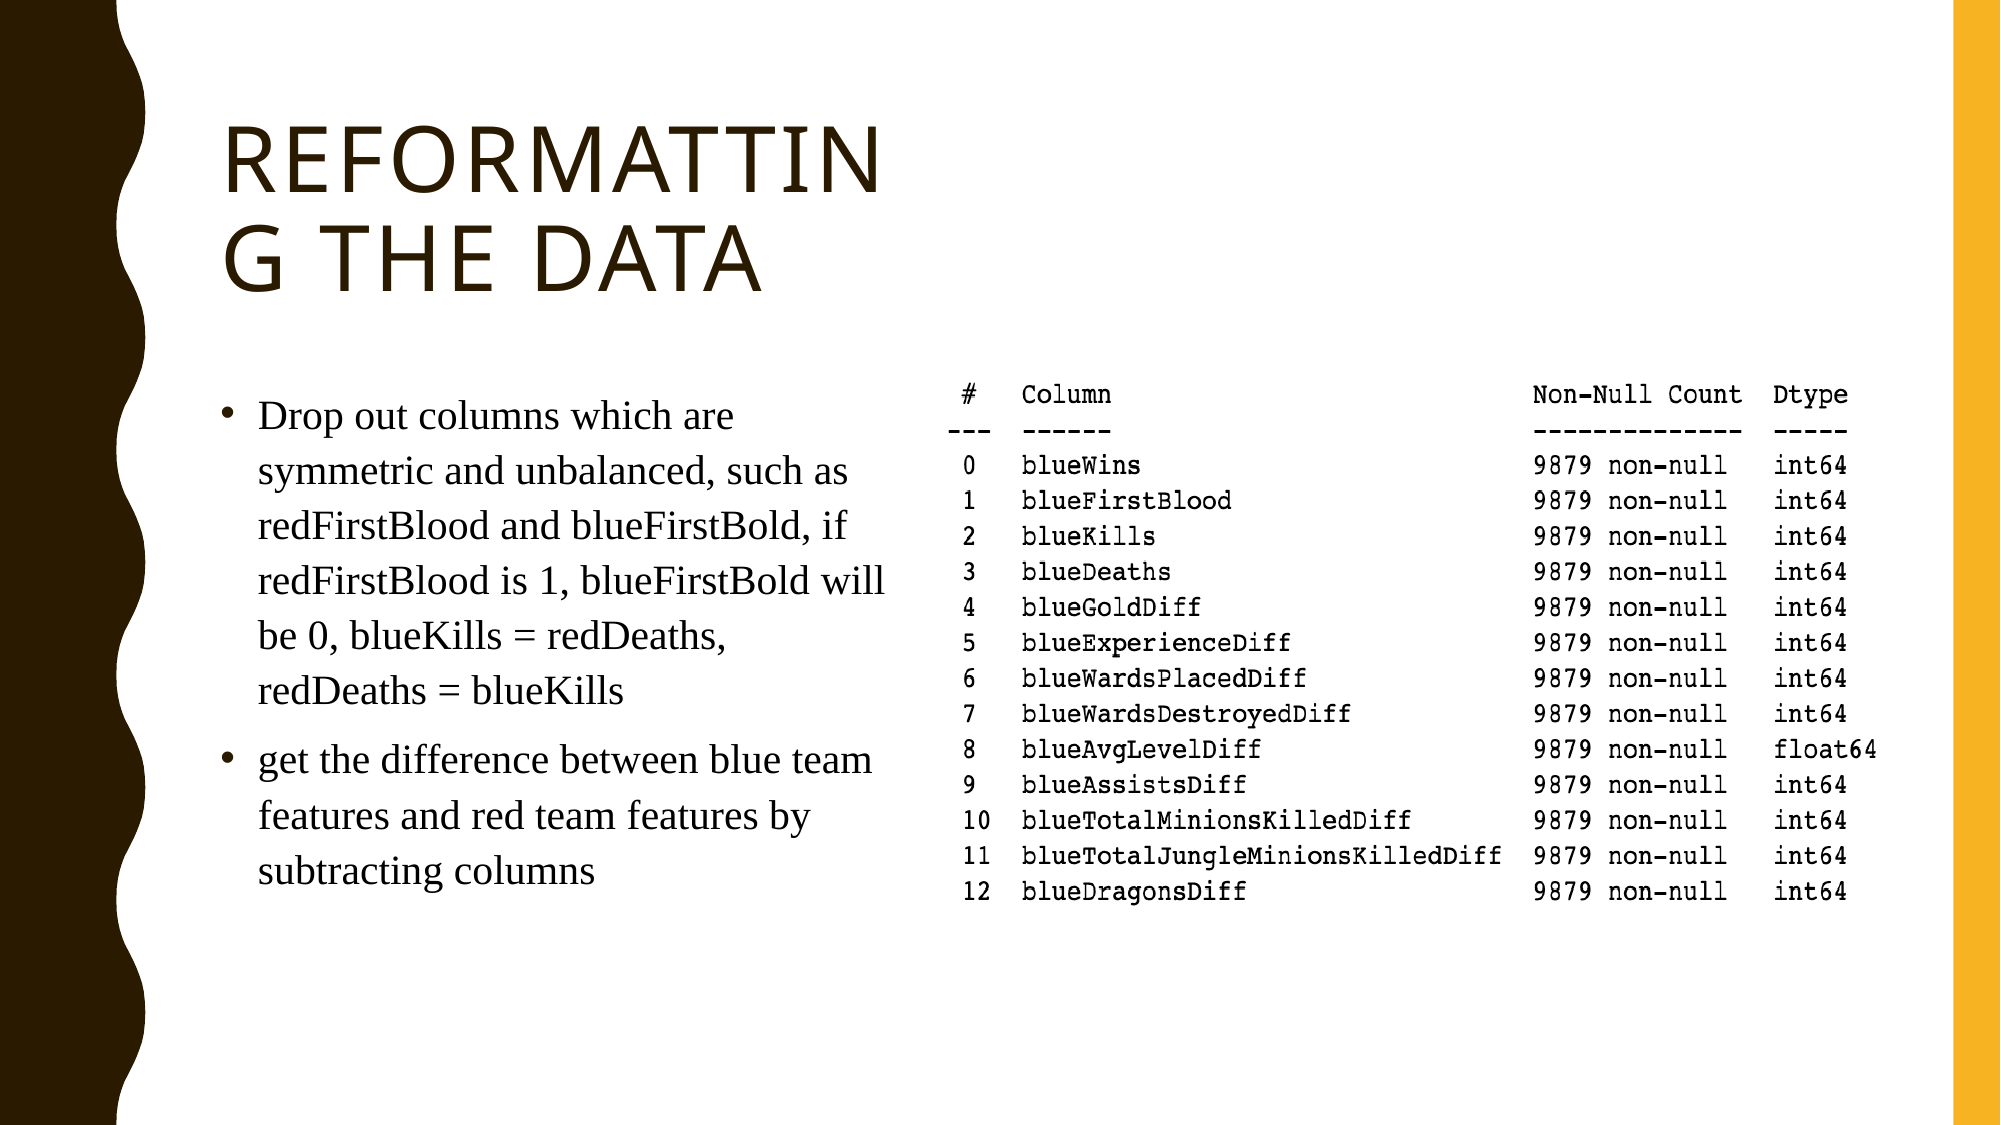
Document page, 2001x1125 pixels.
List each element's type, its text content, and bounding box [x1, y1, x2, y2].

list Drop out columns which are symmetric and unbalanced, such as redFirstBlood and blueFirstBold, if redFirstBlood is 1, blueFirstBold will be 0, blueKills = redDeaths, redDeaths = blueKills get the difference between blue team features and red team features by subtracting columns [205, 375, 922, 965]
picture [941, 374, 1882, 913]
title Reformatting the data [205, 105, 921, 323]
